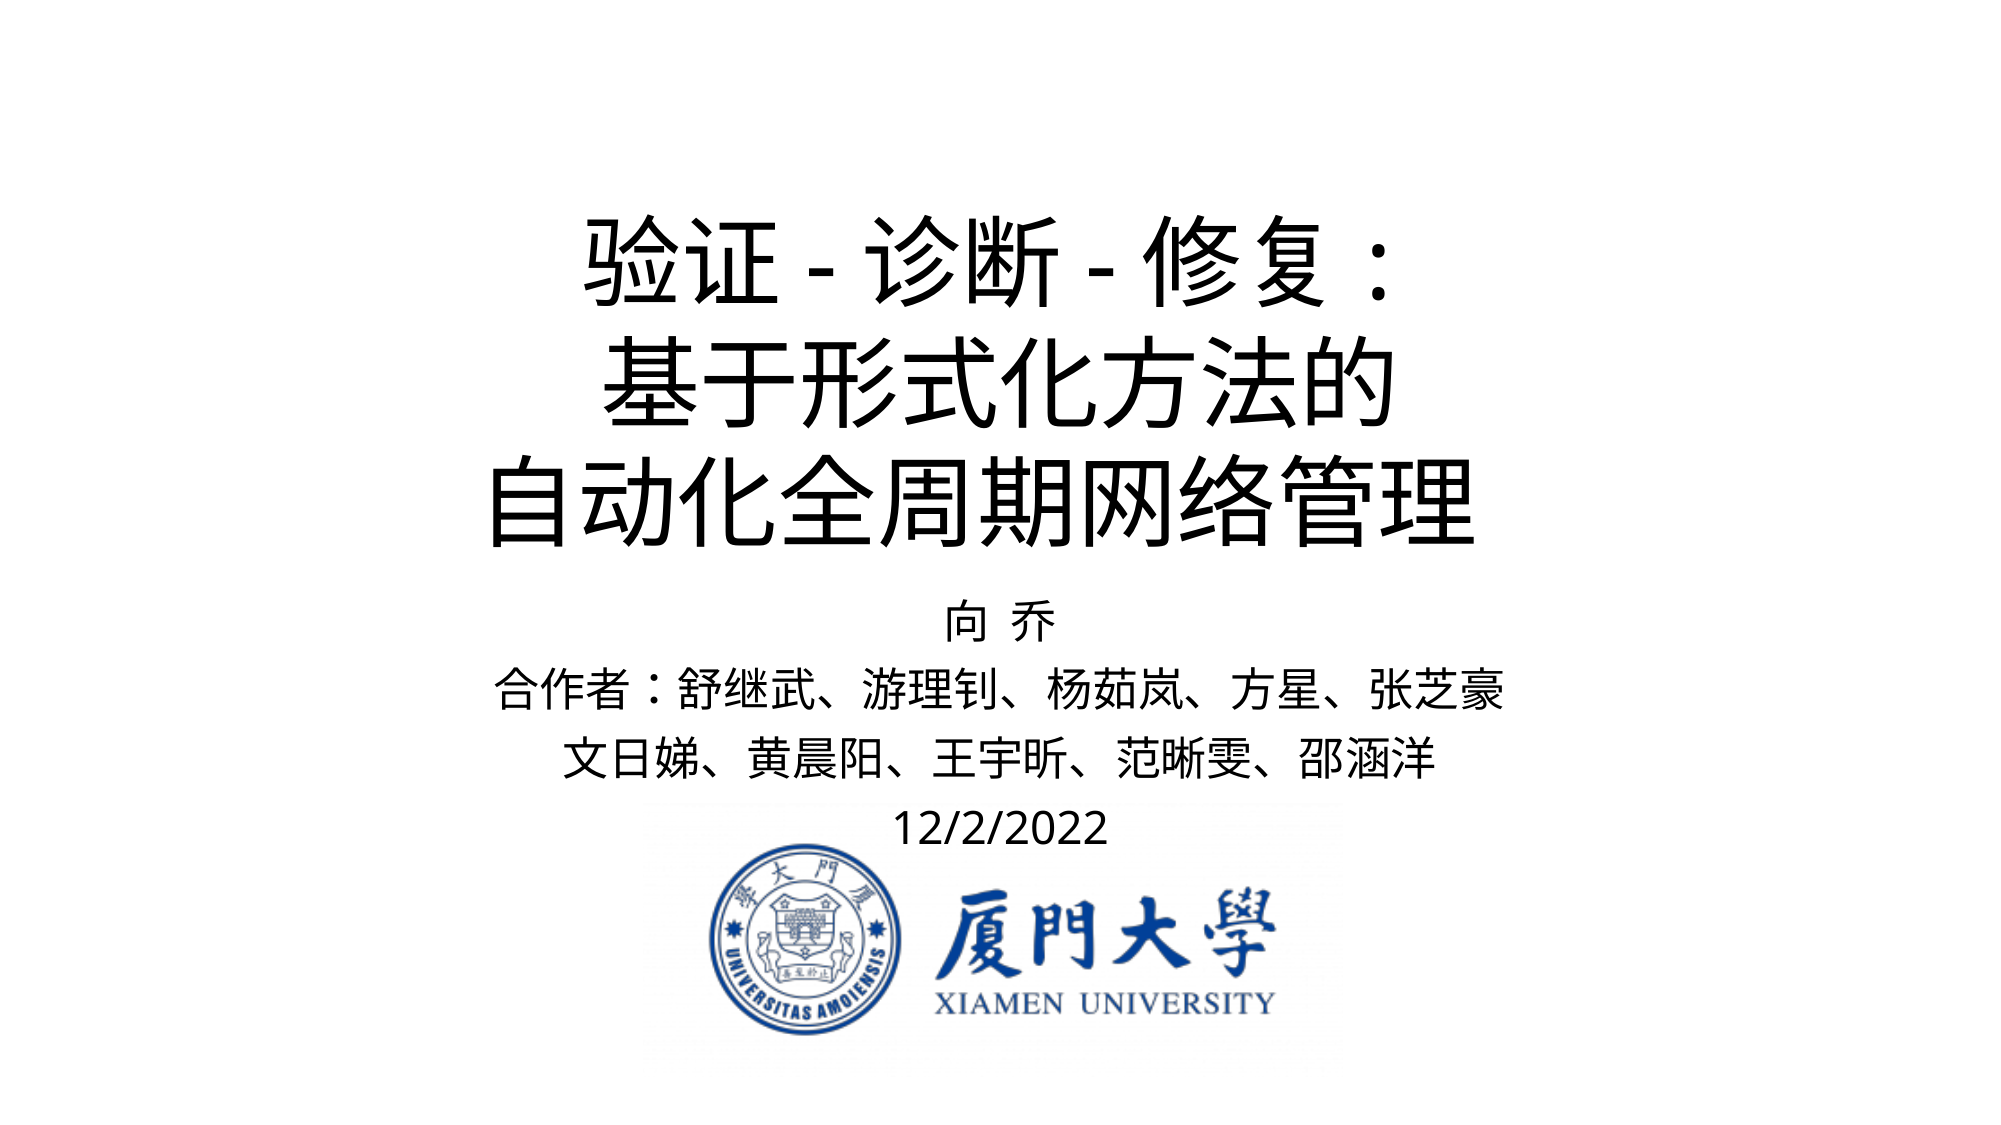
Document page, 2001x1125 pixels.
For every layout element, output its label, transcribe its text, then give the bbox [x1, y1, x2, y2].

picture [642, 803, 1343, 1077]
title 验证-诊断-修复: 基于形式化方法的 自动化全周期网络管理 [249, 184, 1750, 576]
subtitle 向 乔 合作者：舒继武、游理钊、杨茹岚、方星、张芝豪 文日娣、黄晨阳、王宇昕、范晰雯、邵涵洋 12/2/2022 [249, 590, 1750, 863]
